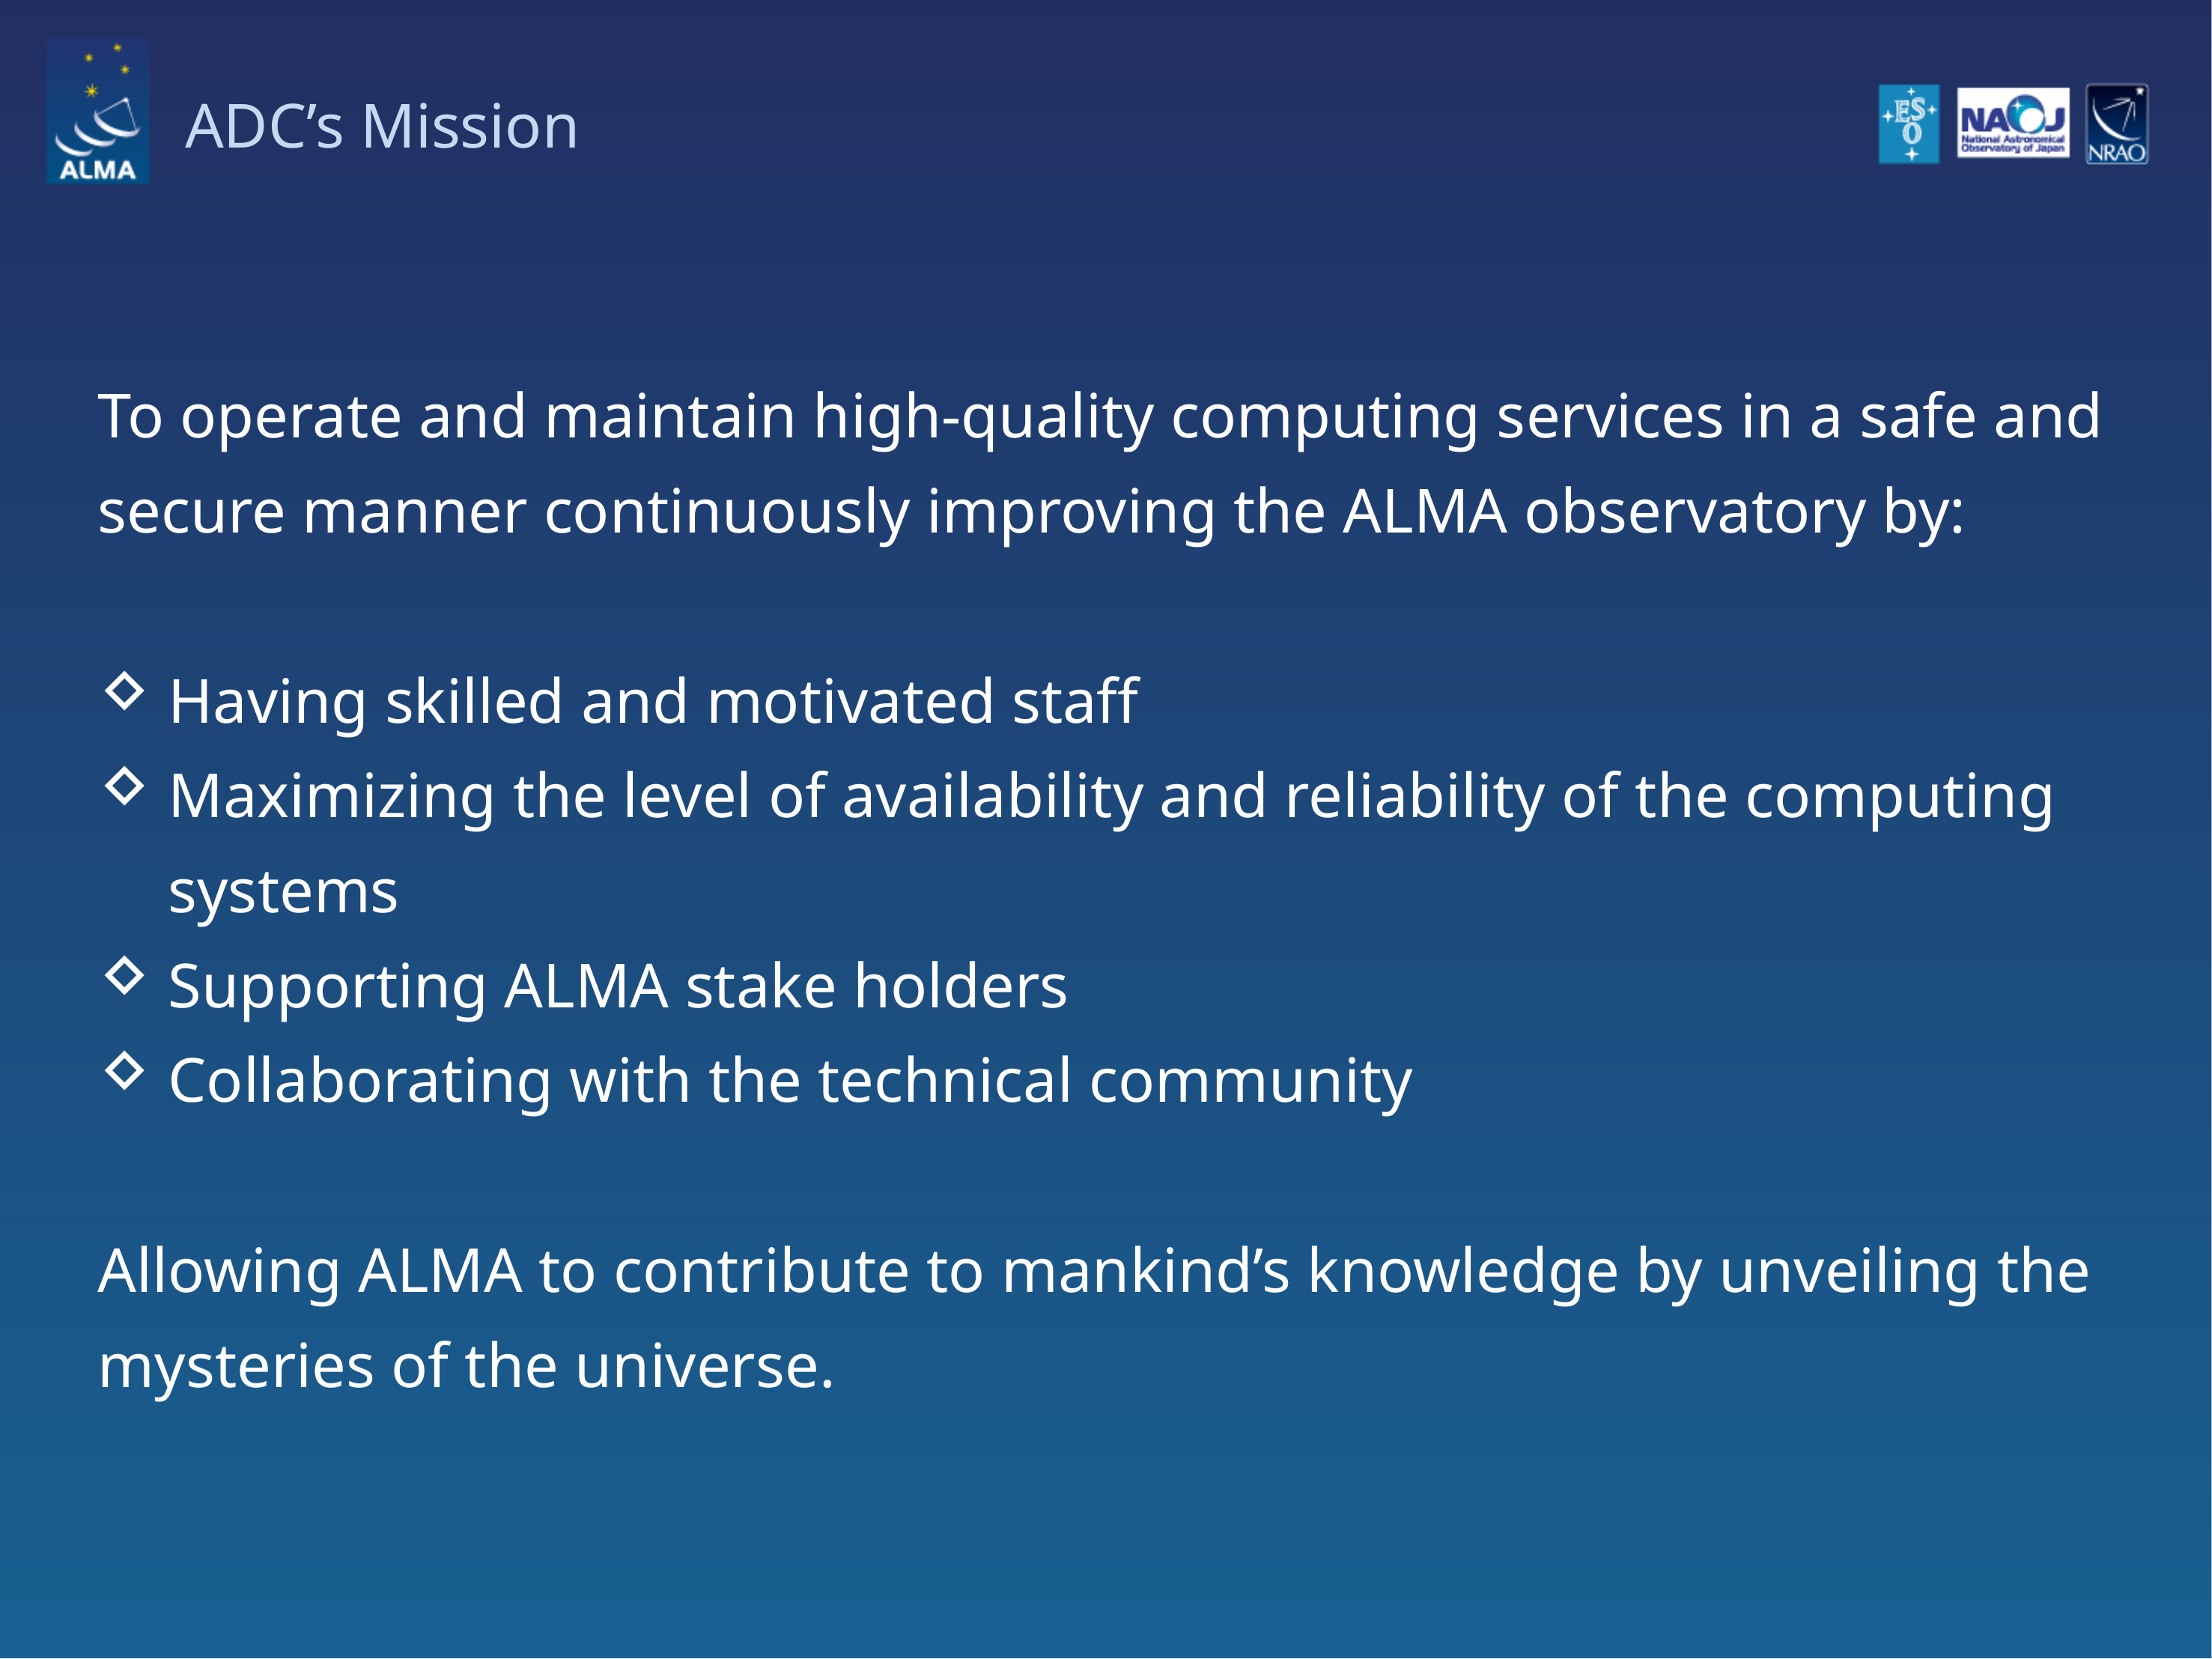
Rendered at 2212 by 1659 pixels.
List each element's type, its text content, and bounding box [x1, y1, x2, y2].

text_box To operate and maintain high-quality computing services in a safe and secure manner continuously improving the ALMA observatory by: Having skilled and motivated staff Maximizing the level of availability and reliability of the computing systems Supporting ALMA stake holders Collaborating with the technical community Allowing ALMA to contribute to mankind’s knowledge by unveiling the mysteries of the universe. [86, 349, 2130, 1405]
title ADC’s Mission [160, 73, 1855, 173]
picture [0, 0, 2212, 1658]
